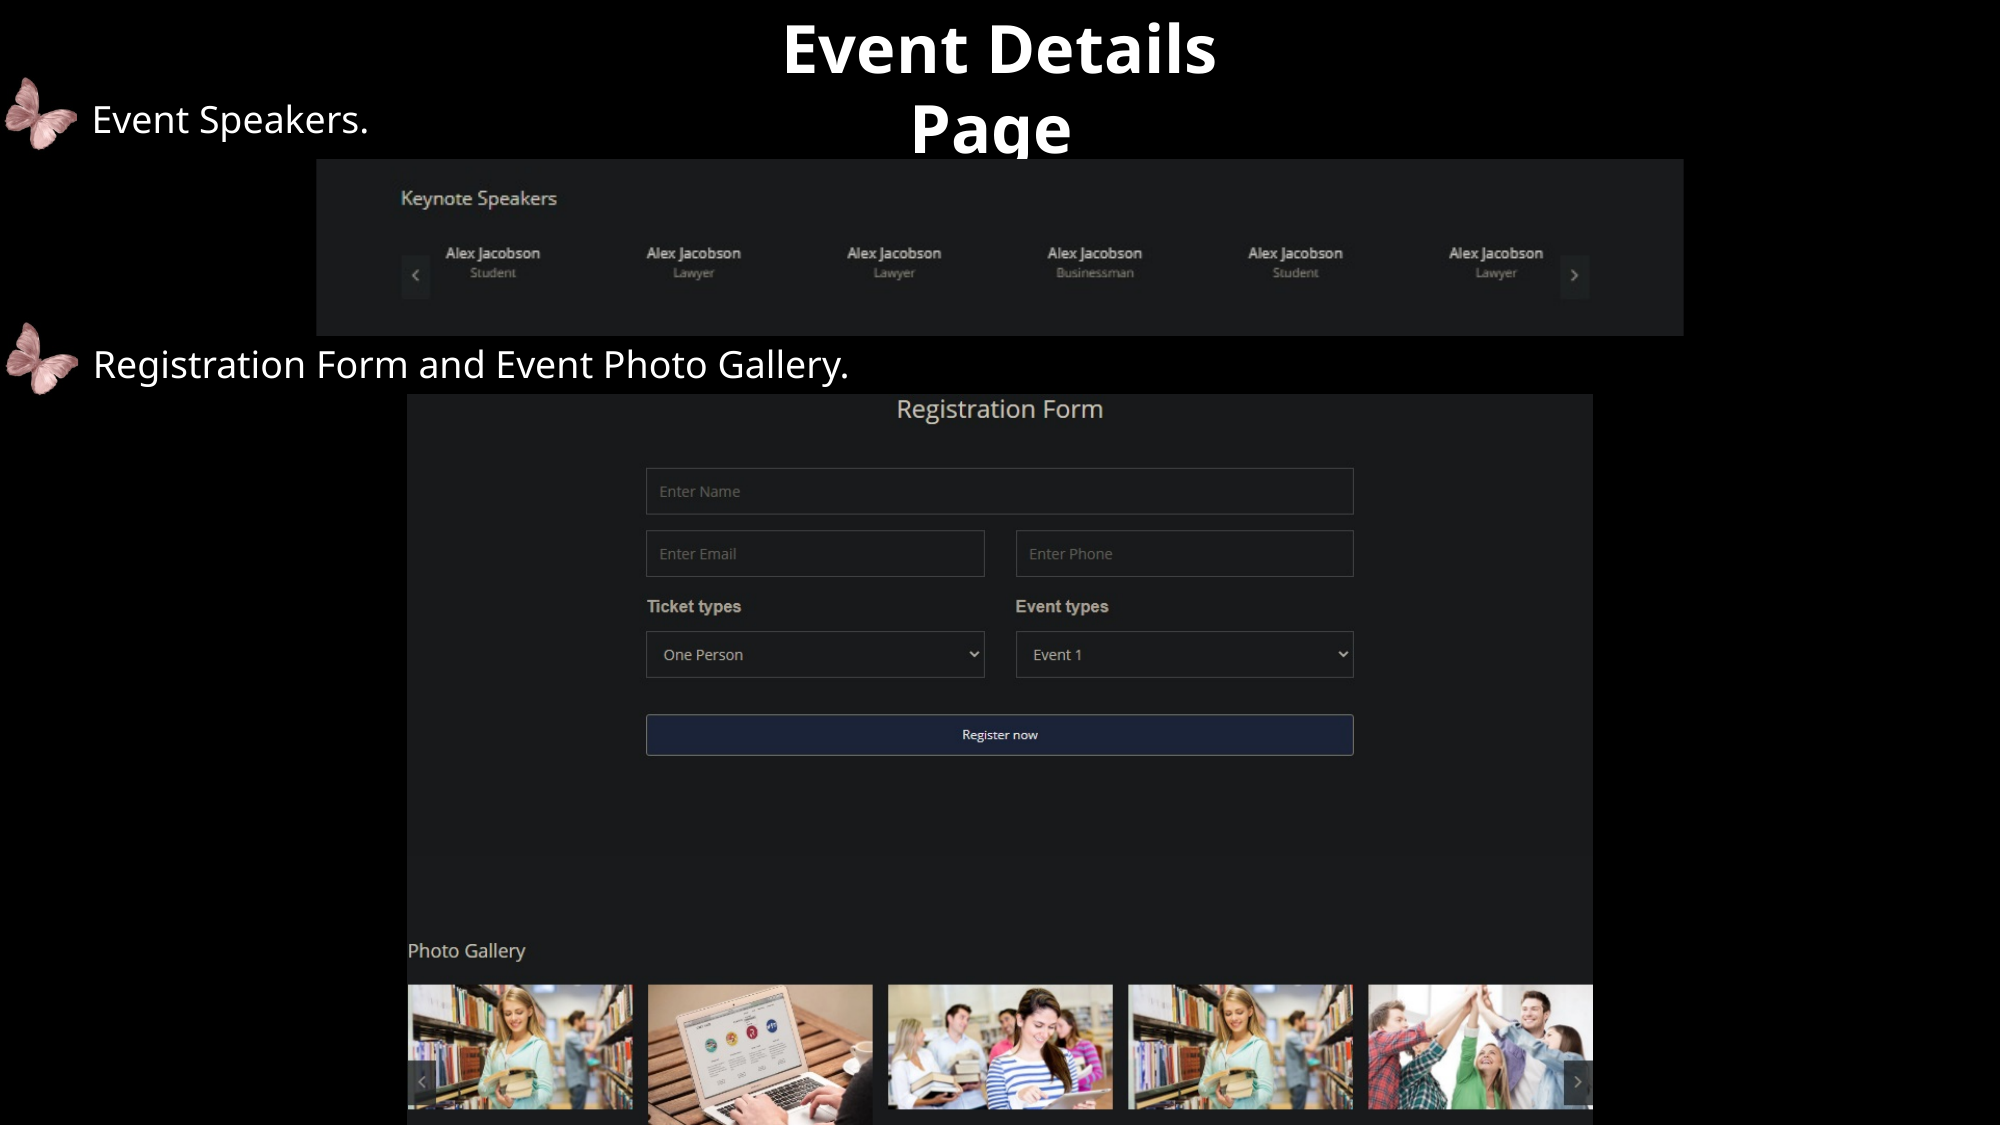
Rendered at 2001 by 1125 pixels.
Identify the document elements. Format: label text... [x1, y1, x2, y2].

picture [407, 394, 1593, 1125]
text_box Event Details Page [690, 0, 1310, 159]
text_box Event Speakers. [77, 89, 679, 149]
picture [316, 159, 1684, 336]
picture [1, 314, 79, 403]
picture [0, 70, 77, 159]
text_box Registration Form and Event Photo Gallery. [79, 333, 875, 394]
